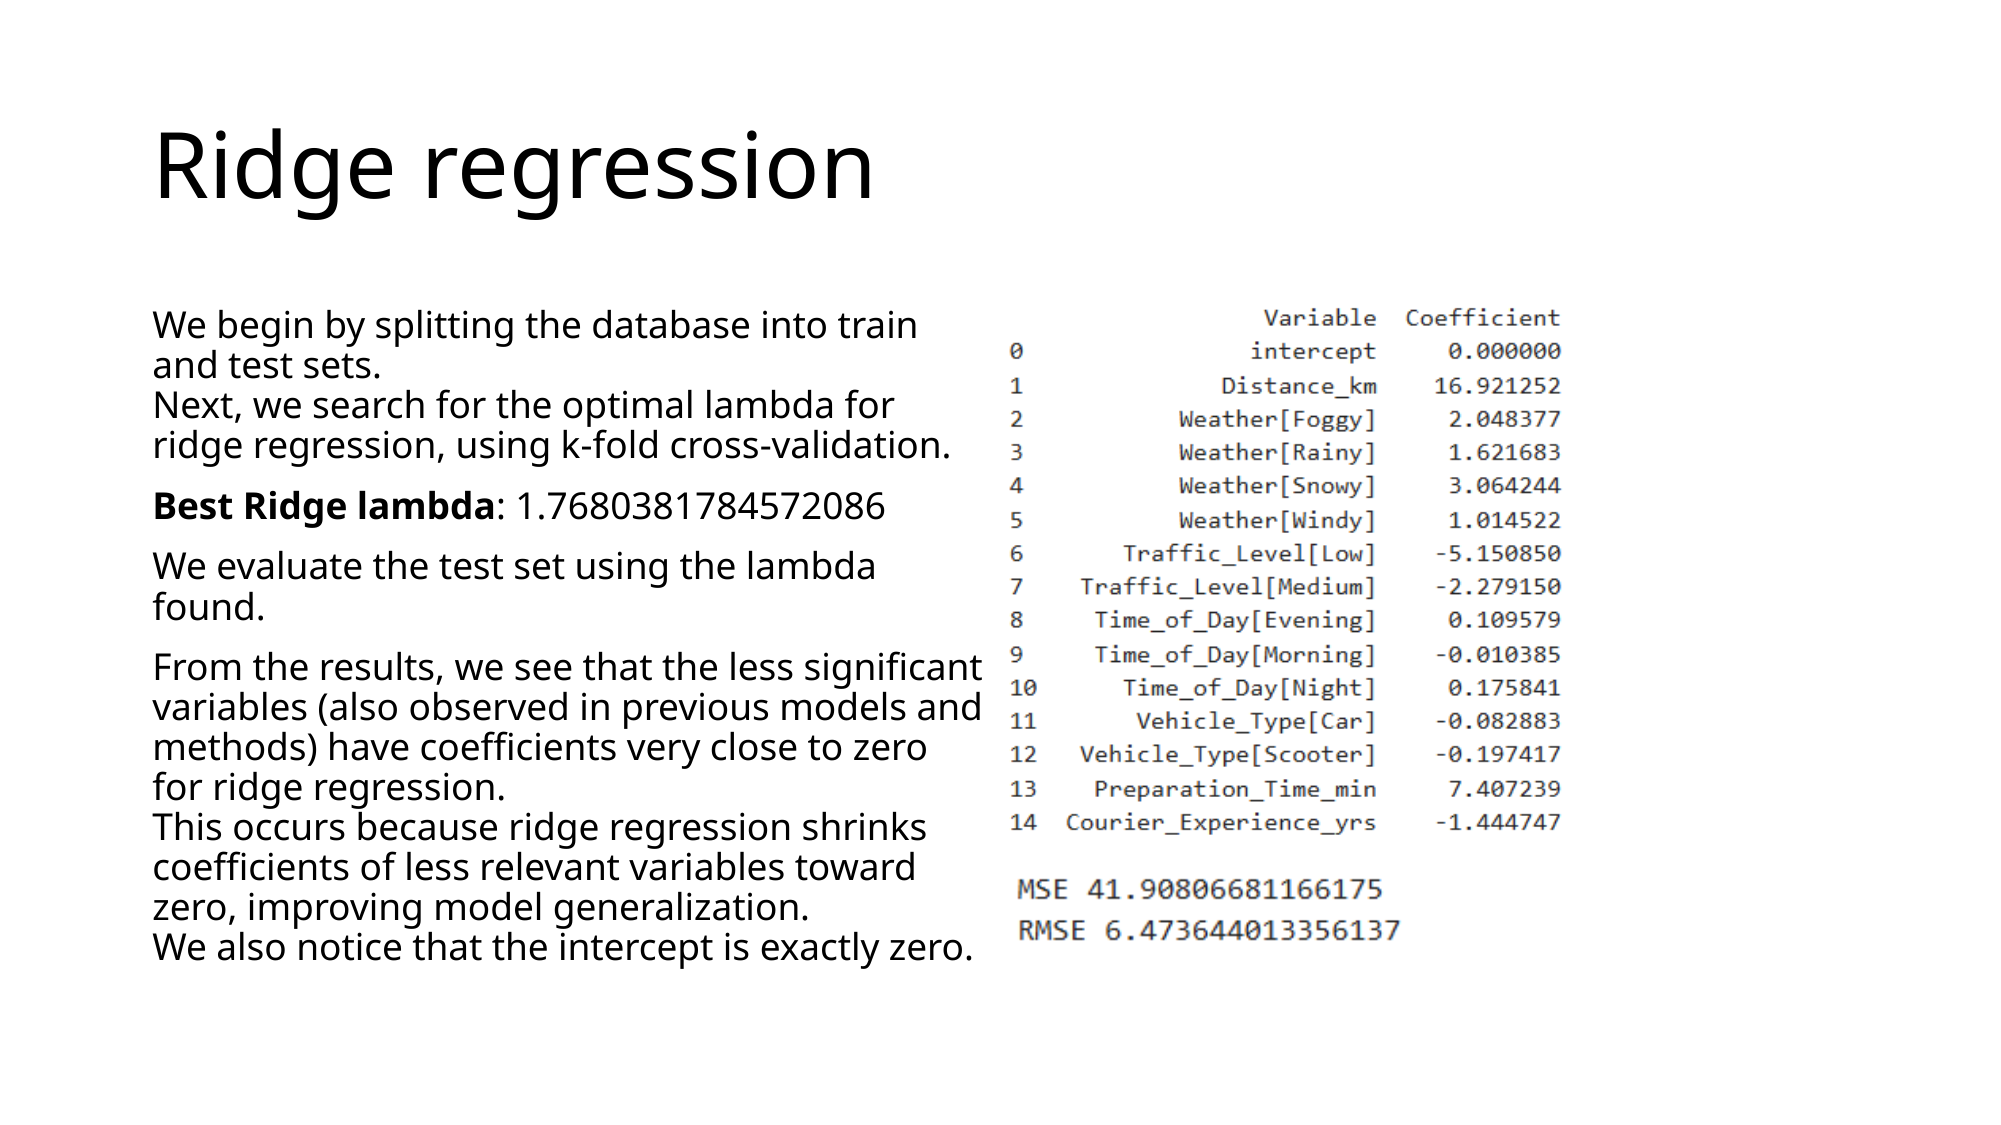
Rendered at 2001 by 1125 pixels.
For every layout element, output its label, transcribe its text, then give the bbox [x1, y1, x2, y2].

picture [999, 867, 1414, 961]
list We begin by splitting the database into train and test sets. Next, we search for the optimal lambda for ridge regression, using k-fold cross-validation. Best Ridge lambda: 1.7680381784572086 We evaluate the test set using the lambda found. From the results, we see that the less significant variables (also observed in previous models and methods) have coefficients very close to zero for ridge regression. This occurs because ridge regression shrinks coefficients of less relevant variables toward zero, improving model generalization. We also notice that the intercept is exactly zero. [137, 299, 1000, 1014]
picture [999, 298, 1574, 847]
title Ridge regression [137, 59, 1863, 278]
